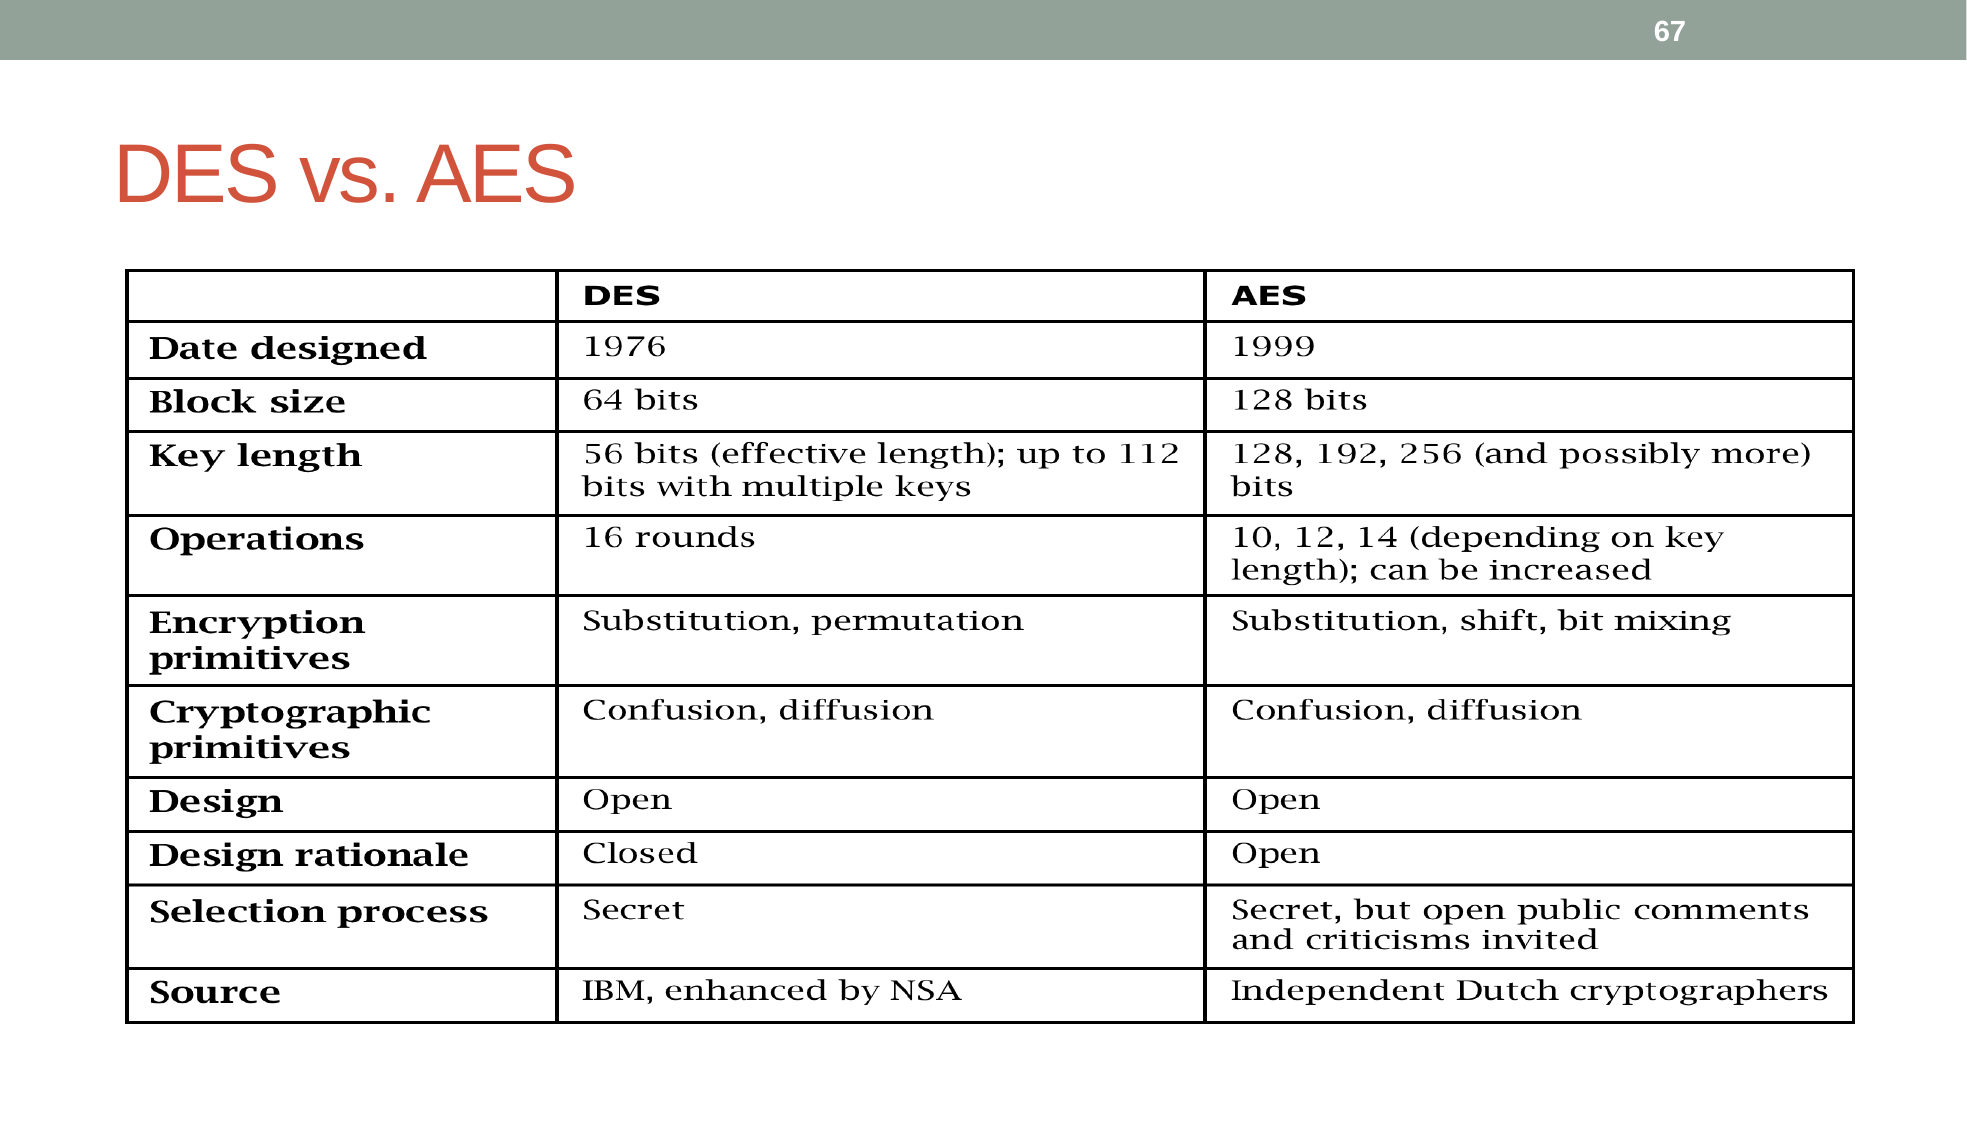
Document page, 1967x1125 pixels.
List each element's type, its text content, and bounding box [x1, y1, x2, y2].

title DES vs. AES [98, 87, 1869, 250]
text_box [124, 269, 1855, 1069]
slide_number 67 [1638, 3, 1869, 57]
